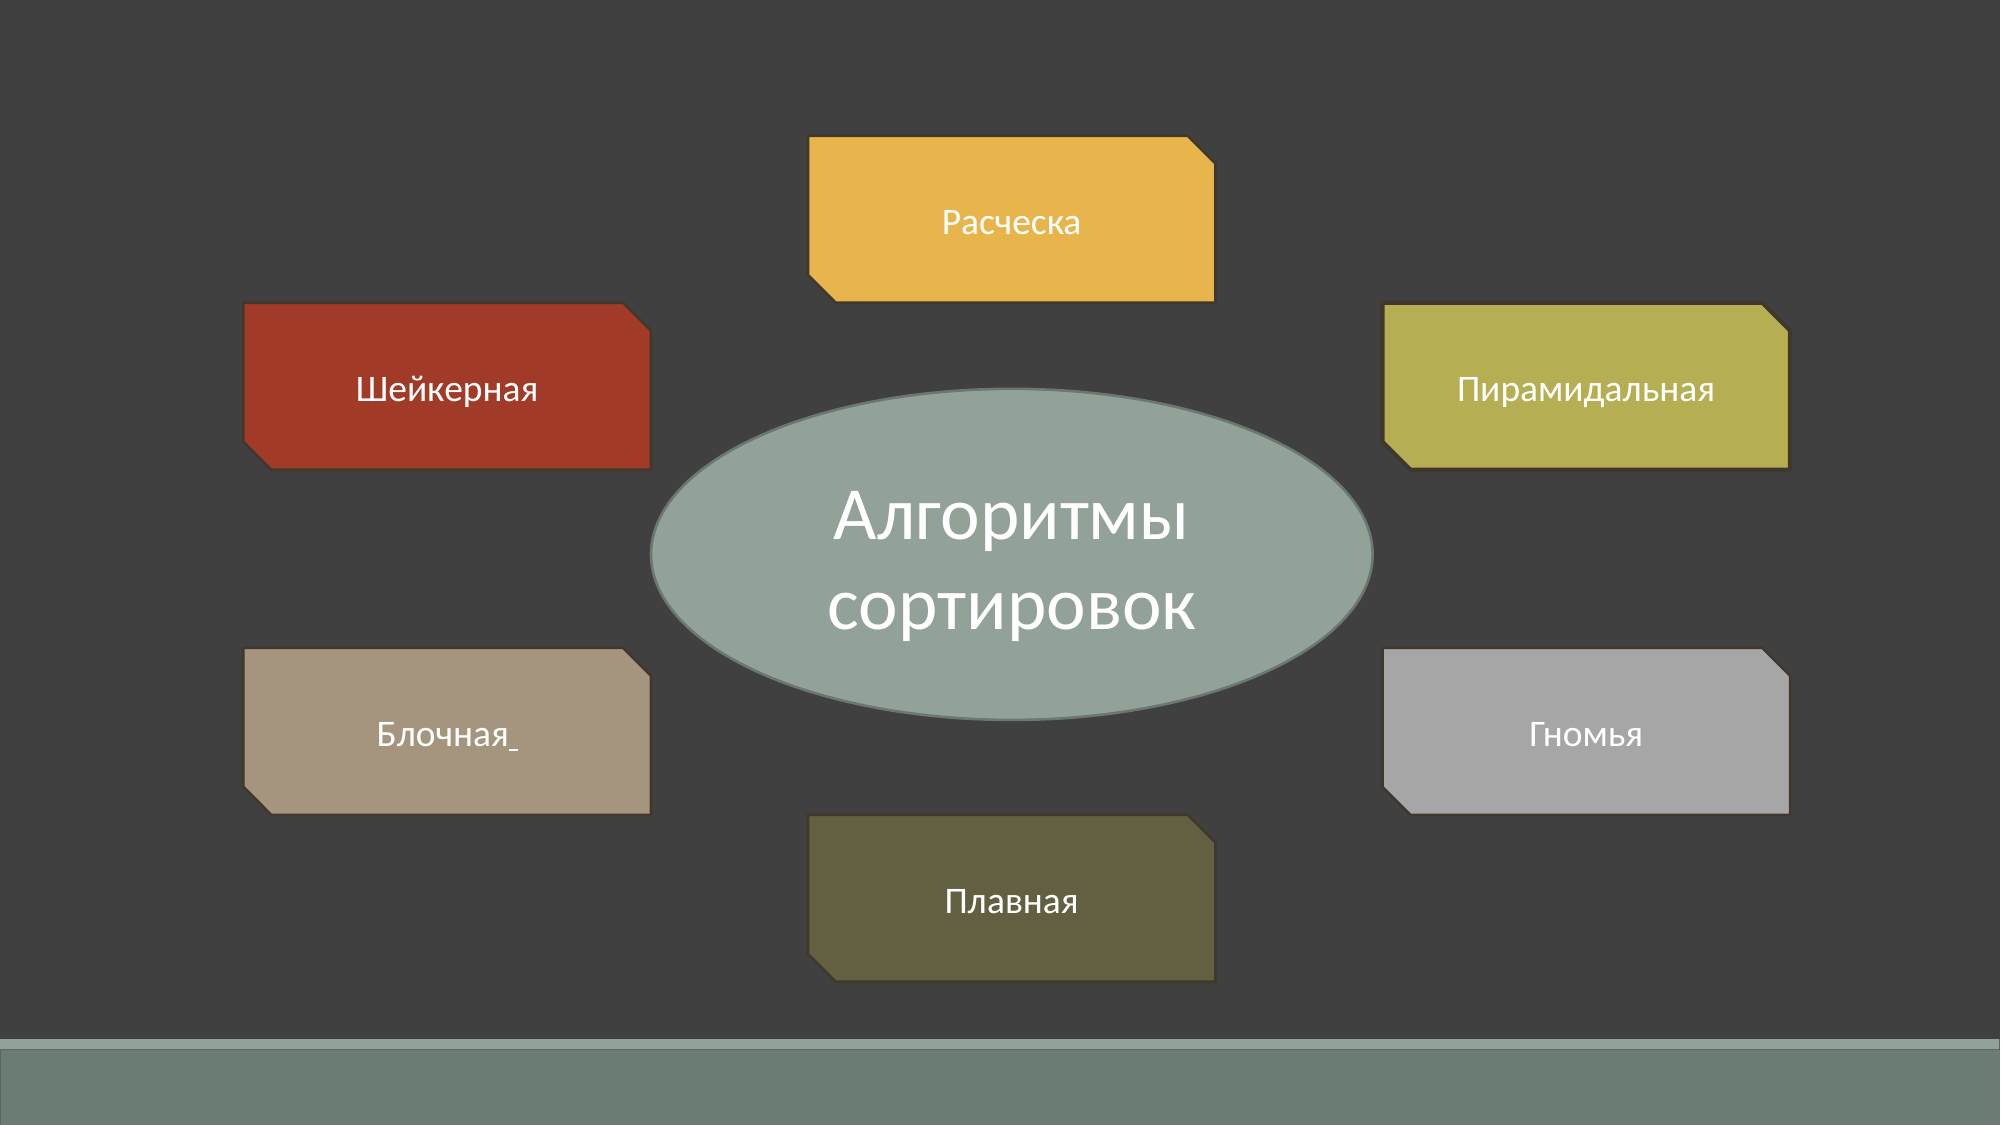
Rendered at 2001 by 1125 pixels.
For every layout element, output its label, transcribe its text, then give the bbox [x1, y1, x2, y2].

text_box Расческа [806, 134, 1217, 305]
text_box Гномья [1381, 646, 1792, 817]
text_box Плавная [806, 813, 1217, 984]
text_box Алгоритмы сортировок [649, 387, 1374, 722]
text_box Пирамидальная [1380, 300, 1793, 472]
text_box Шейкерная [242, 301, 653, 472]
text_box Блочная [242, 646, 653, 817]
